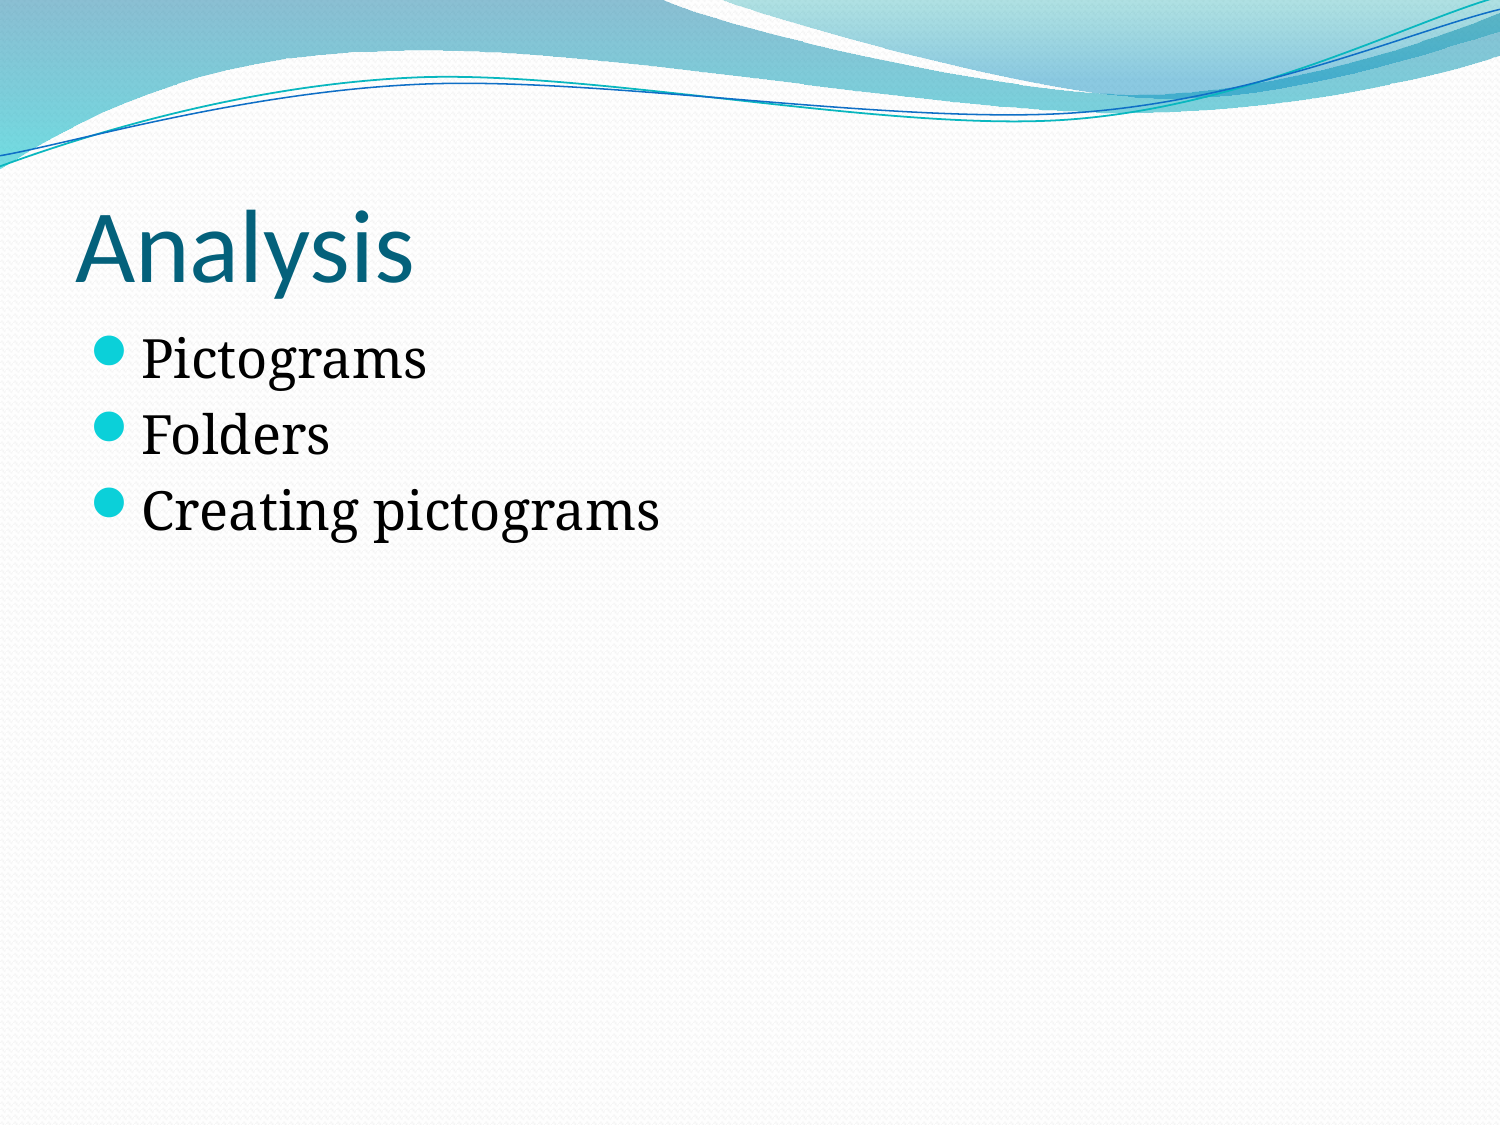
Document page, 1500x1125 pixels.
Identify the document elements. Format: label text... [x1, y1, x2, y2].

title Analysis [75, 115, 1425, 303]
list Pictograms Folders Creating pictograms [75, 317, 1425, 1038]
